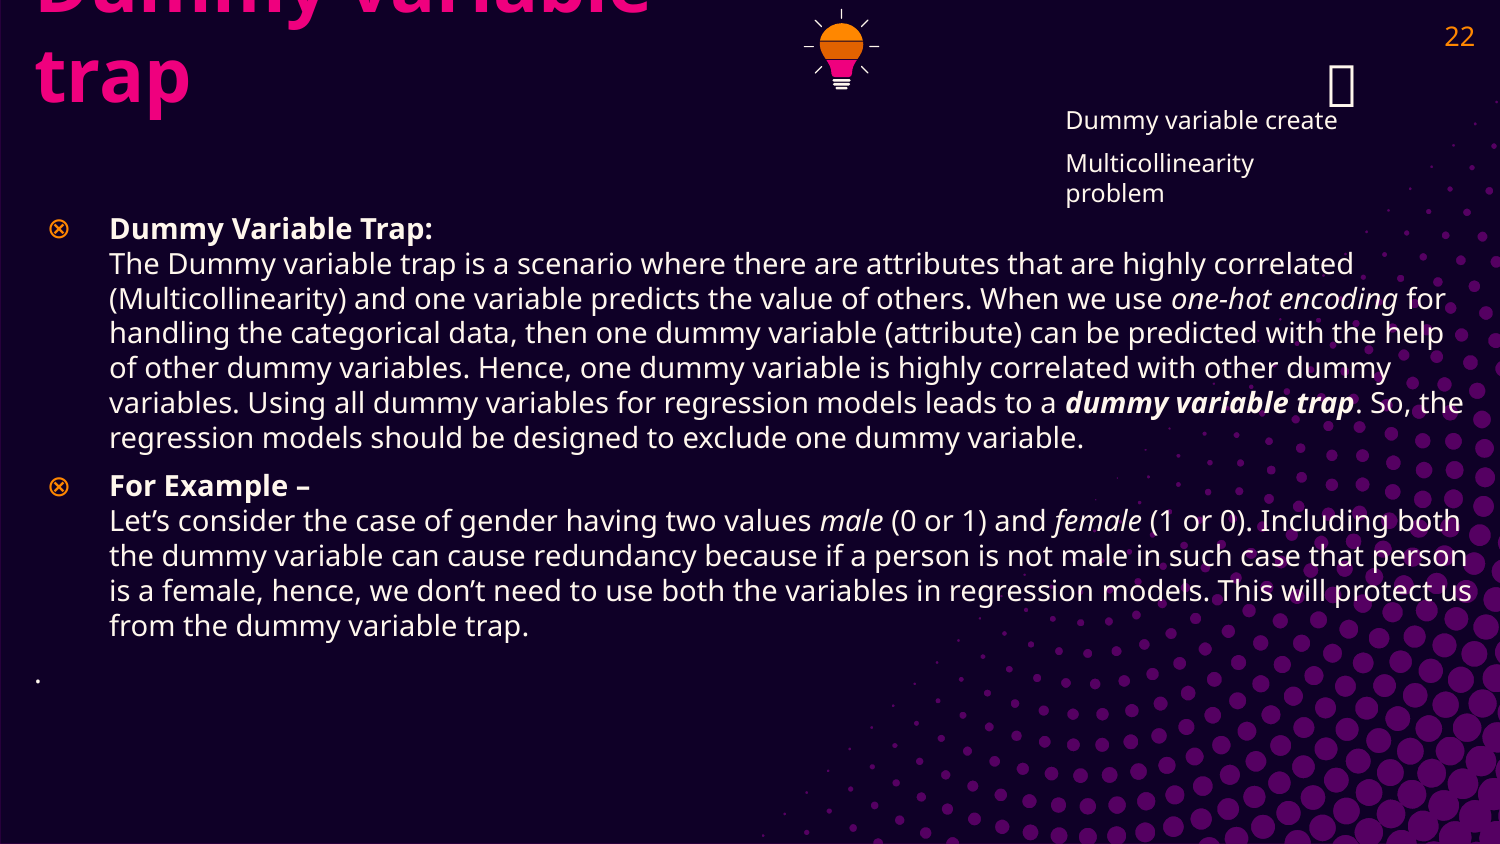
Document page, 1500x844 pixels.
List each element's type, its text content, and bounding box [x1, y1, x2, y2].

title Dummy variable trap [34, 89, 804, 208]
text_box Dummy variable create Multicollinearity problem [1065, 104, 1340, 207]
subtitle Dummy Variable Trap: The Dummy variable trap is a scenario where there are attributes that are highly correlated (Multicollinearity) and one variable predicts the value of others. When we use one-hot encoding for handling the categorical data, then one dummy variable (attribute) can be predicted with the help of other dummy variables. Hence, one dummy variable is highly correlated with other dummy variables. Using all dummy variables for regression models leads to a dummy variable trap. So, the regression models should be designed to exclude one dummy variable. For Example – Let’s consider the case of gender having two values male (0 or 1) and female (1 or 0). Including both the dummy variable can cause redundancy because if a person is not male in such case that person is a female, hence, we don’t need to use both the variables in regression models. This will protect us from the dummy variable trap. . [34, 210, 1476, 773]
slide_number 22 [1385, 5, 1476, 71]
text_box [803, 8, 880, 90]
text_box 📌 [1309, 41, 1388, 127]
